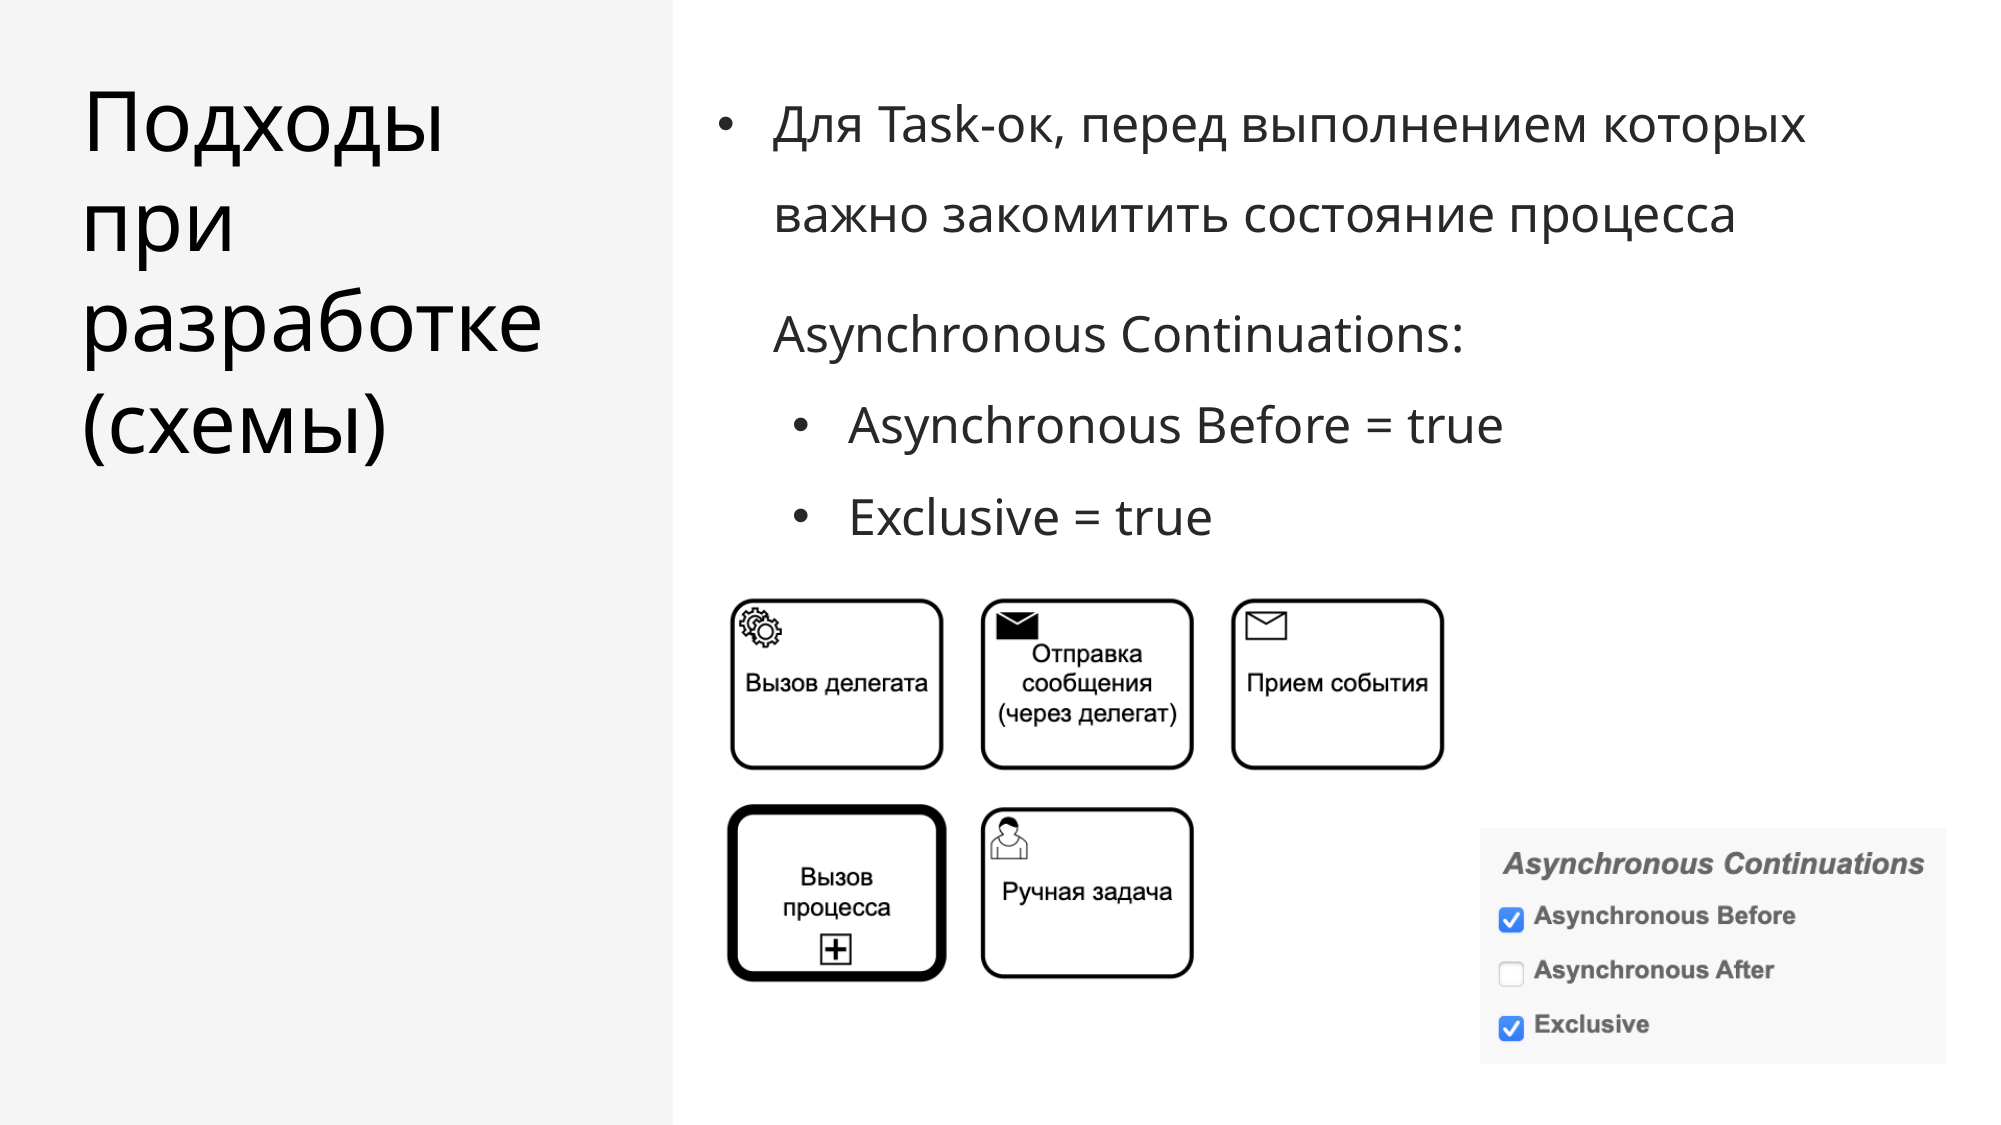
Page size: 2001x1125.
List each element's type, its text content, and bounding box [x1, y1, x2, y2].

picture [1480, 828, 1946, 1064]
text_box Подходы при разработке (схемы) [75, 61, 627, 267]
text_box Для Task-ок, перед выполнением которых важно закомитить состояние процесса Asynchronous Continuations: Asynchronous Before = true Exclusive = true [715, 61, 1817, 546]
picture [715, 586, 1460, 995]
